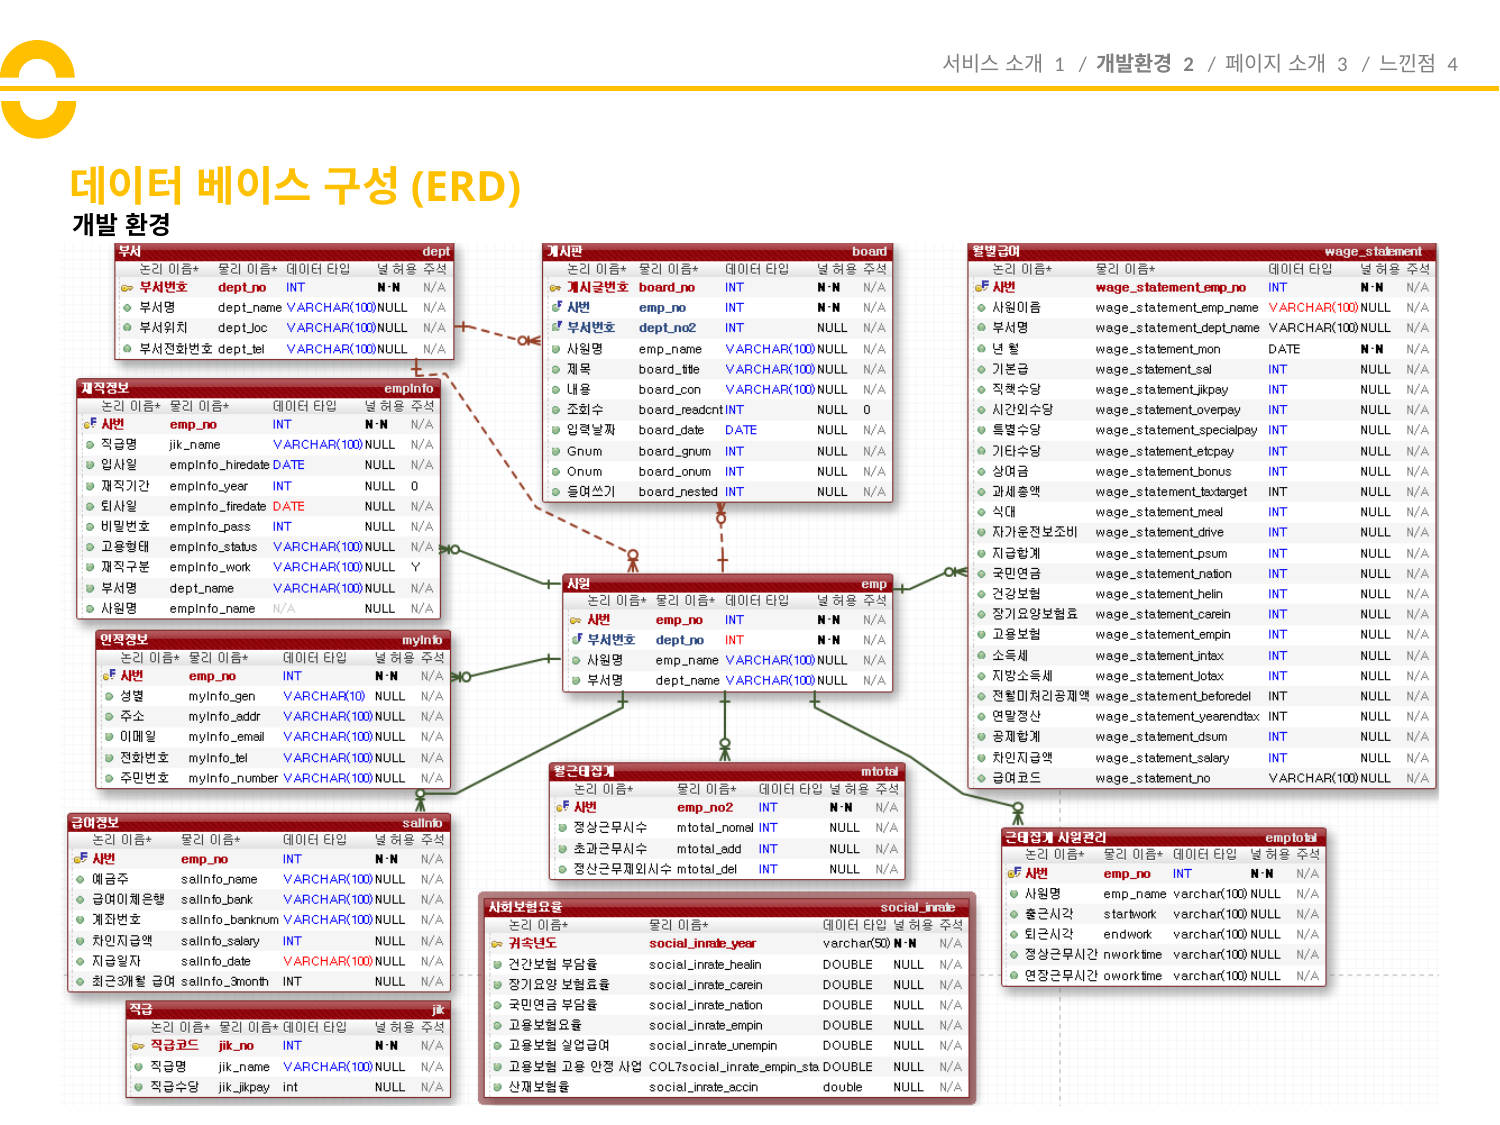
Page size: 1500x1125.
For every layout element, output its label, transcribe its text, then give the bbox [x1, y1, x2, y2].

text_box [1, 101, 77, 139]
picture [59, 242, 1440, 1107]
text_box 서비스 소개 1 / 개발환경 2 / 페이지 소개 3 / 느낀점 4 [919, 42, 1473, 83]
text_box 개발 환경 [57, 202, 486, 243]
text_box [0, 40, 75, 78]
title 데이터 베이스 구성(ERD) [54, 166, 632, 210]
